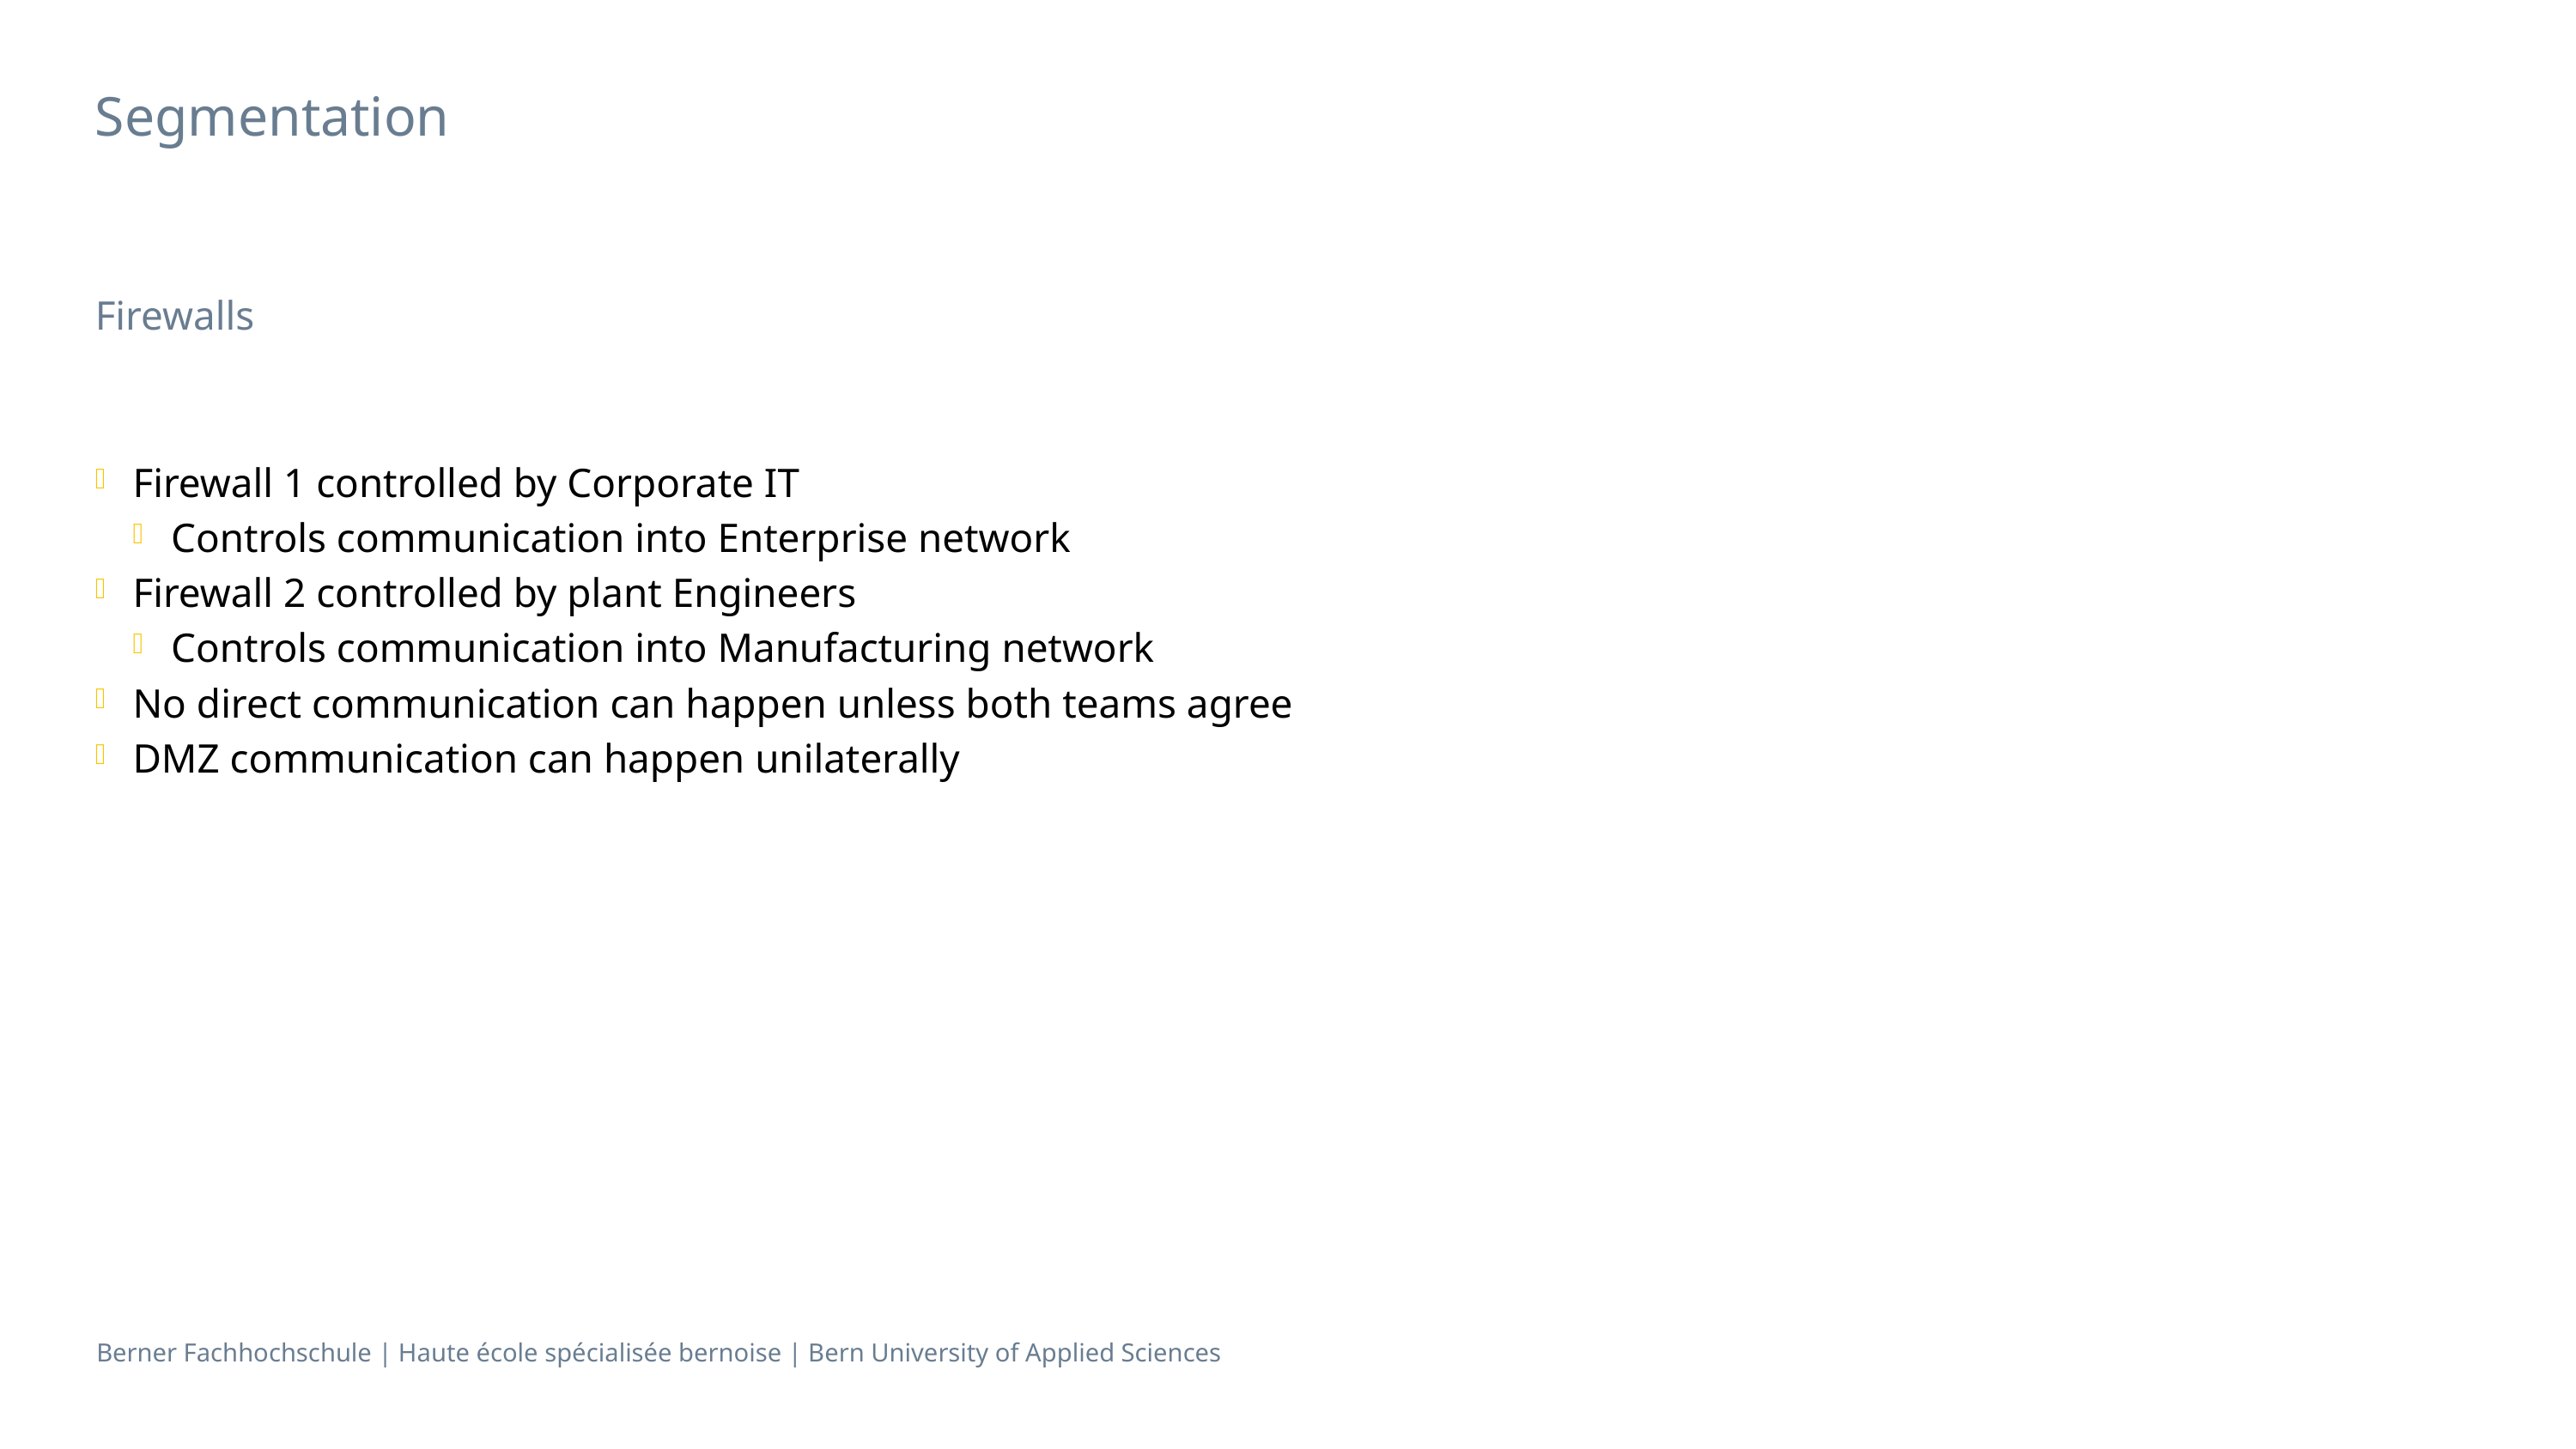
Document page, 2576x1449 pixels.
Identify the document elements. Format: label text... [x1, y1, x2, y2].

list Firewall 1 controlled by Corporate IT Controls communication into Enterprise network Firewall 2 controlled by plant Engineers Controls communication into Manufacturing network No direct communication can happen unless both teams agree DMZ communication can happen unilaterally [94, 458, 2482, 1303]
title Segmentation [94, 82, 2482, 191]
list Firewalls [94, 290, 2482, 396]
